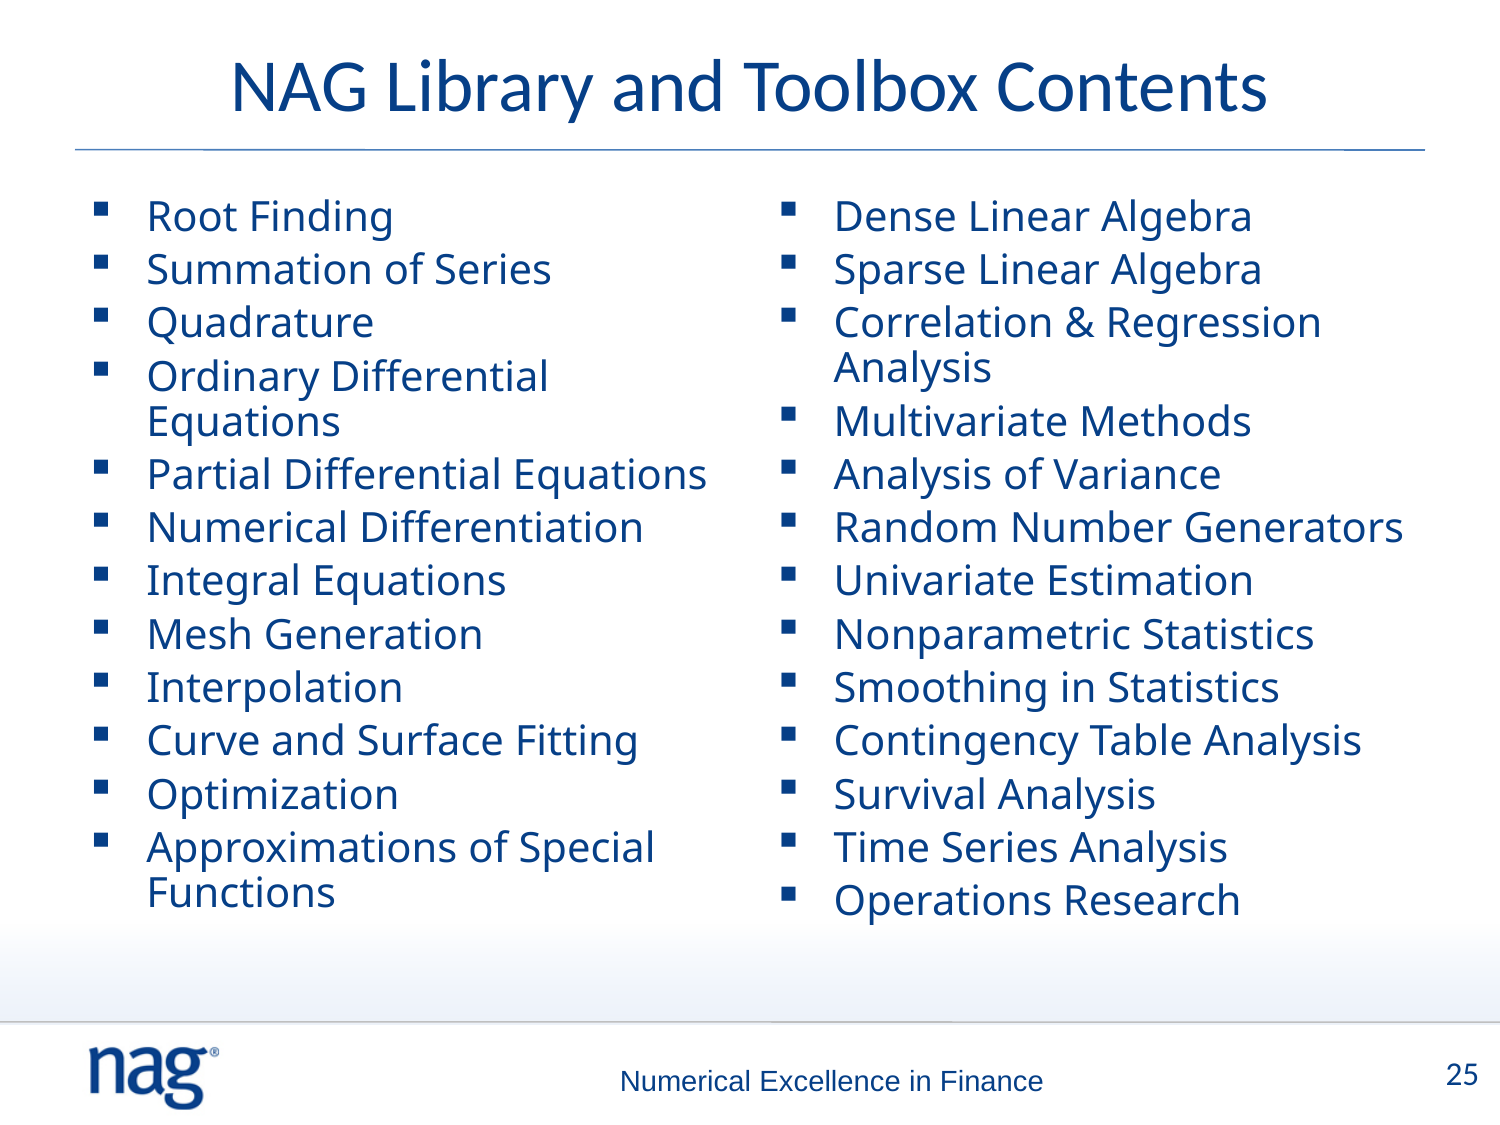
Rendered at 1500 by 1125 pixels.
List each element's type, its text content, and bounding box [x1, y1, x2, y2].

picture [82, 1040, 225, 1118]
list Root Finding Summation of Series Quadrature Ordinary Differential Equations Partial Differential Equations Numerical Differentiation Integral Equations Mesh Generation Interpolation Curve and Surface Fitting Optimization Approximations of Special Functions [74, 187, 738, 951]
list Dense Linear Algebra Sparse Linear Algebra Correlation & Regression Analysis Multivariate Methods Analysis of Variance Random Number Generators Univariate Estimation Nonparametric Statistics Smoothing in Statistics Contingency Table Analysis Survival Analysis Time Series Analysis Operations Research [762, 187, 1426, 951]
title NAG Library and Toolbox Contents [74, 24, 1426, 138]
